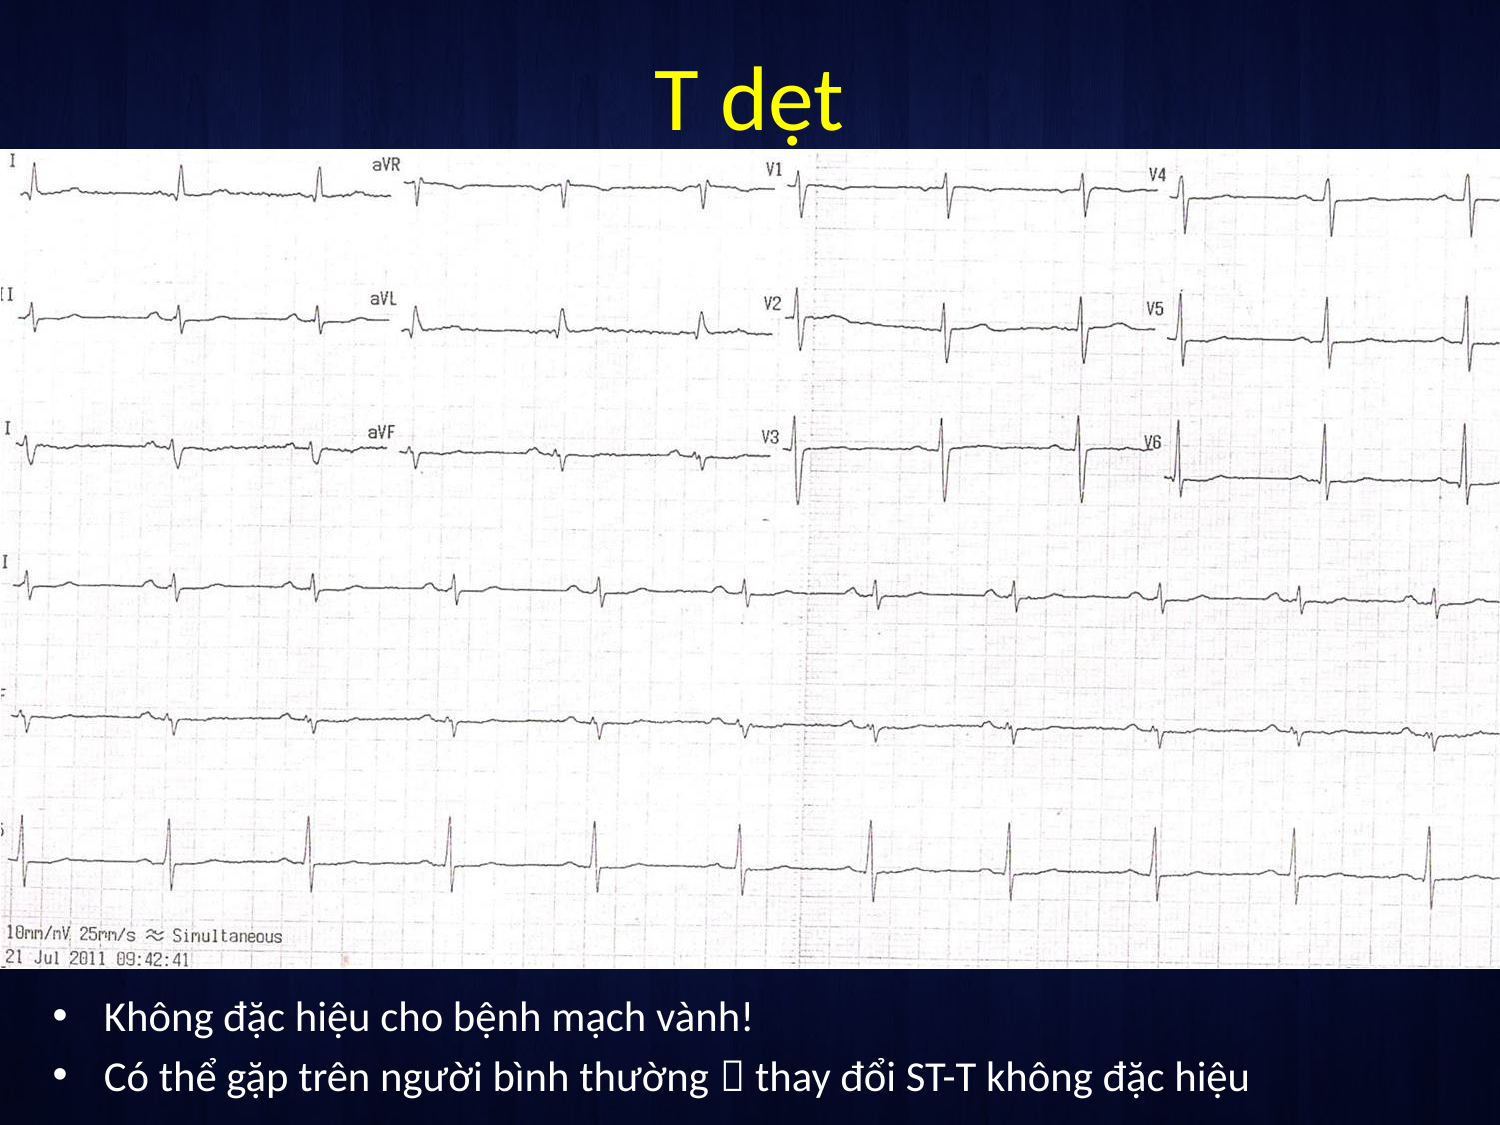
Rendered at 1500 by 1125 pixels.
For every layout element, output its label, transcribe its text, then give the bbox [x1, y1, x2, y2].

list Không đặc hiệu cho bệnh mạch vành! Có thể gặp trên người bình thường  thay đổi ST-T không đặc hiệu [37, 981, 1388, 1125]
title T dẹt [75, 0, 1425, 148]
picture [0, 0, 1500, 1125]
